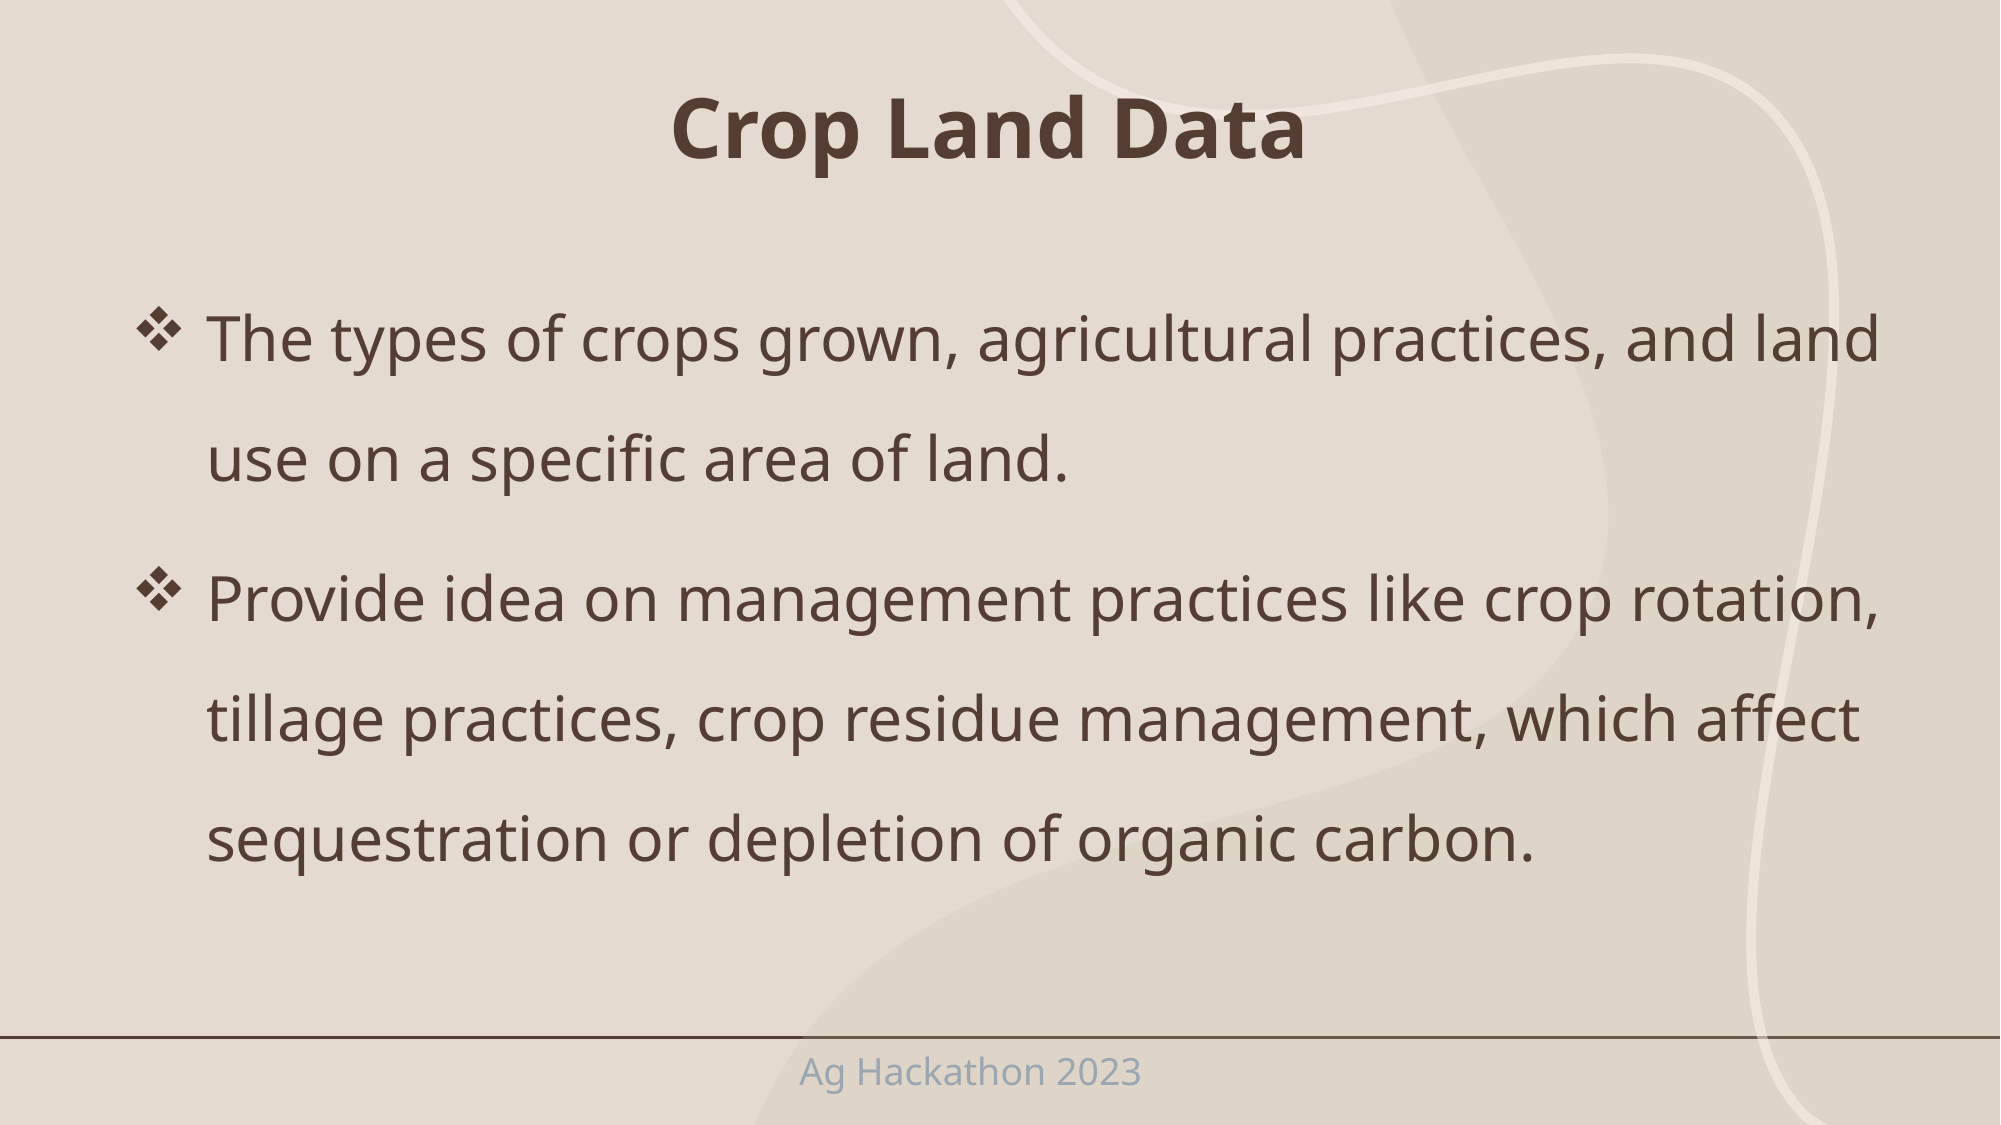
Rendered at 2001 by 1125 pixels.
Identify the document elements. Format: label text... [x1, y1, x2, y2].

list The types of crops grown, agricultural practices, and land use on a specific area of land. Provide idea on management practices like crop rotation, tillage practices, crop residue management, which affect sequestration or depletion of organic carbon. [116, 246, 1938, 998]
title Crop Land Data [300, 42, 1700, 185]
